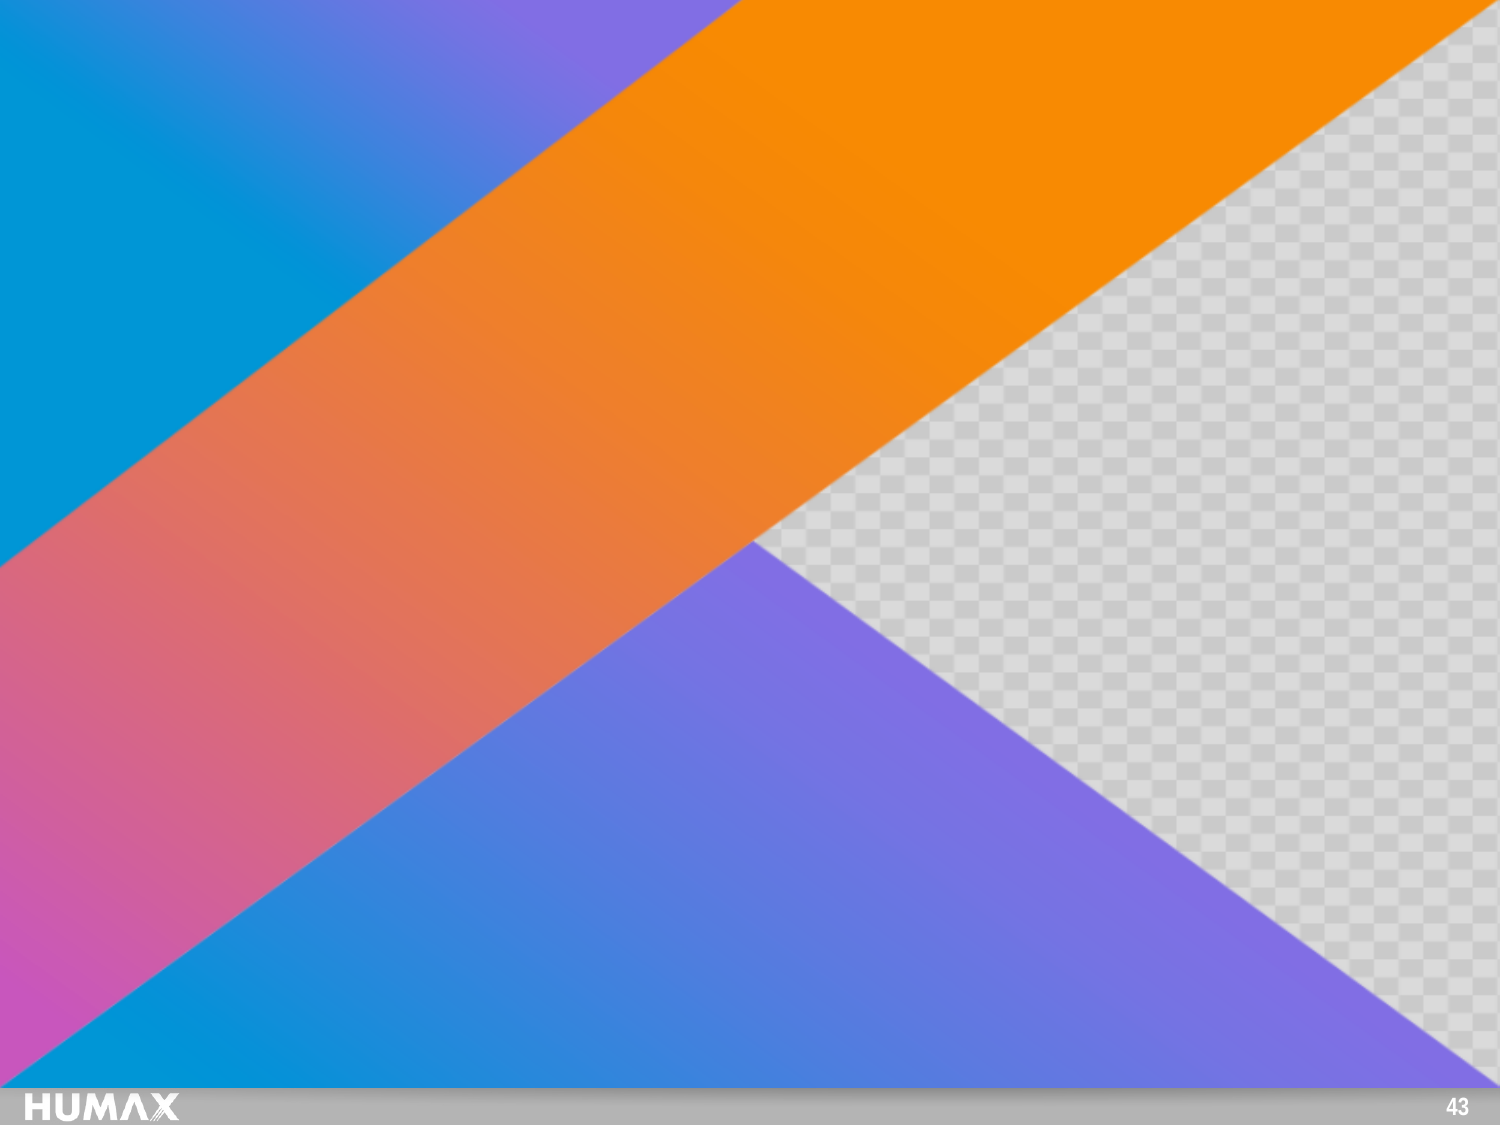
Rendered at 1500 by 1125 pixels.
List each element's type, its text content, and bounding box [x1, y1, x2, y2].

picture [0, 0, 1500, 1125]
slide_number 43 [1134, 1096, 1485, 1125]
